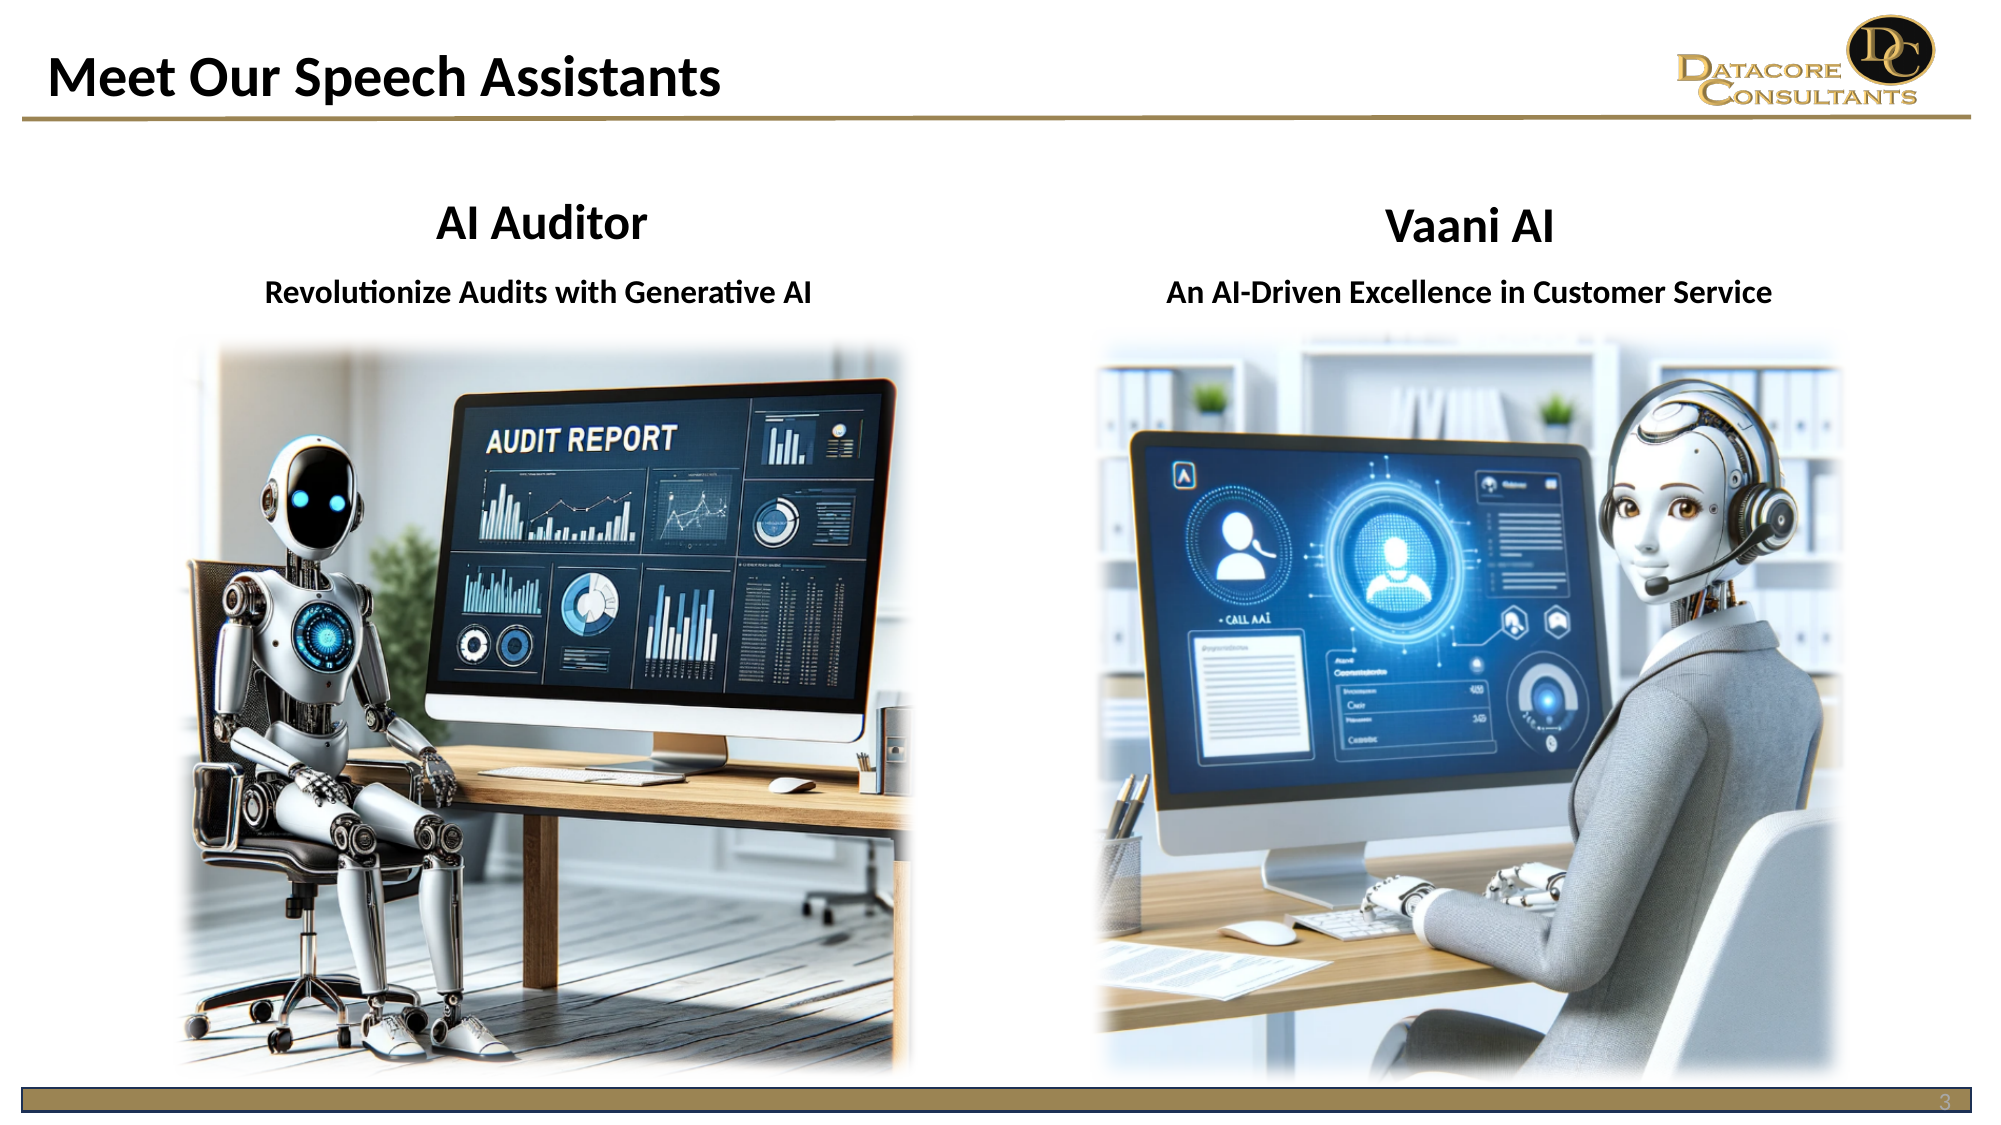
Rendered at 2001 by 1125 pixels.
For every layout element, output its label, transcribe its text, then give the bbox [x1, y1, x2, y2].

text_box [22, 116, 1971, 120]
text_box Vaani AI [1012, 184, 1928, 260]
text_box Revolutionize Audits with Generative AI [81, 262, 997, 318]
text_box AI Auditor [84, 182, 1000, 258]
text_box Meet Our Speech Assistants [32, 25, 1660, 116]
picture [173, 334, 918, 1079]
picture [1660, 13, 1943, 117]
text_box [21, 1087, 1972, 1113]
slide_number 3 [1516, 1088, 1967, 1112]
text_box An AI-Driven Excellence in Customer Service [1012, 262, 1928, 318]
picture [1090, 327, 1850, 1087]
